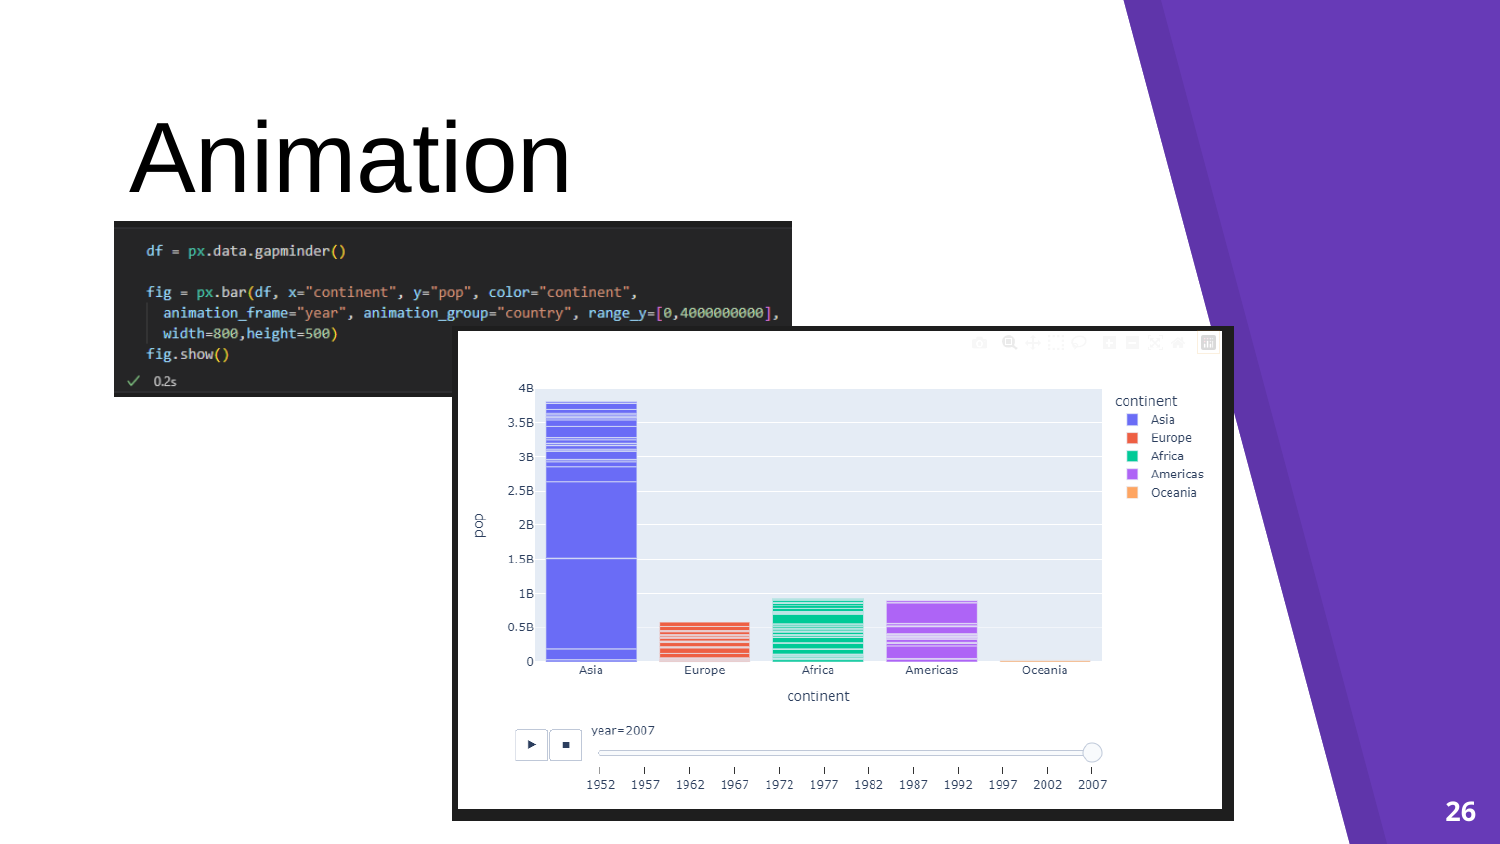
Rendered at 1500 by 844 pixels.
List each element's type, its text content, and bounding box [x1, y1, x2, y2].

slide_number 26 [1401, 779, 1492, 844]
text_box Animation [114, 85, 1097, 221]
picture [114, 221, 1234, 821]
